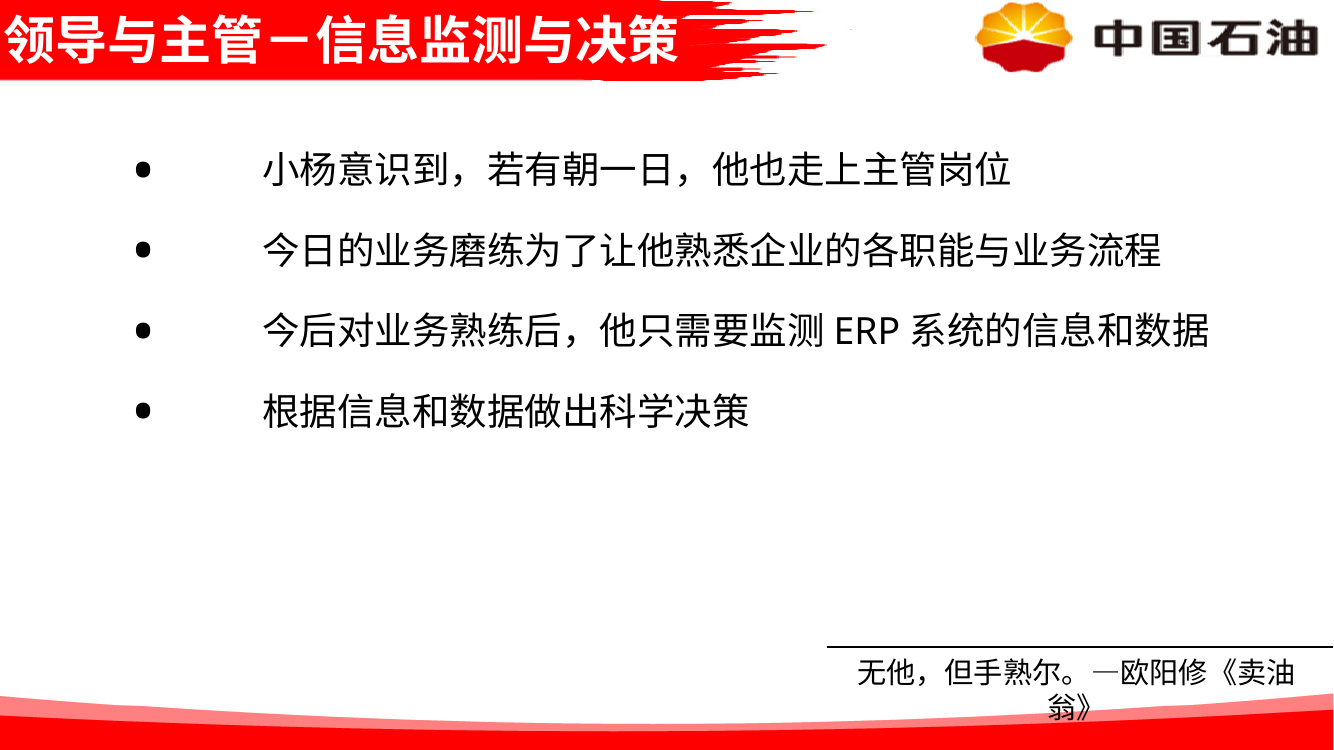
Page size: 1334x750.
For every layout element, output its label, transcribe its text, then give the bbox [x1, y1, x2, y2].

text_box 无他，但手熟尔。—欧阳修《卖油翁》 [827, 655, 1326, 732]
list 小杨意识到，若有朝一日，他也走上主管岗位 今日的业务磨练为了让他熟悉企业的各职能与业务流程 今后对业务熟练后，他只需要监测ERP系统的信息和数据 根据信息和数据做出科学决策 [64, 138, 1265, 634]
title 领导与主管－信息监测与决策 [0, 0, 703, 106]
picture [0, 0, 1334, 750]
